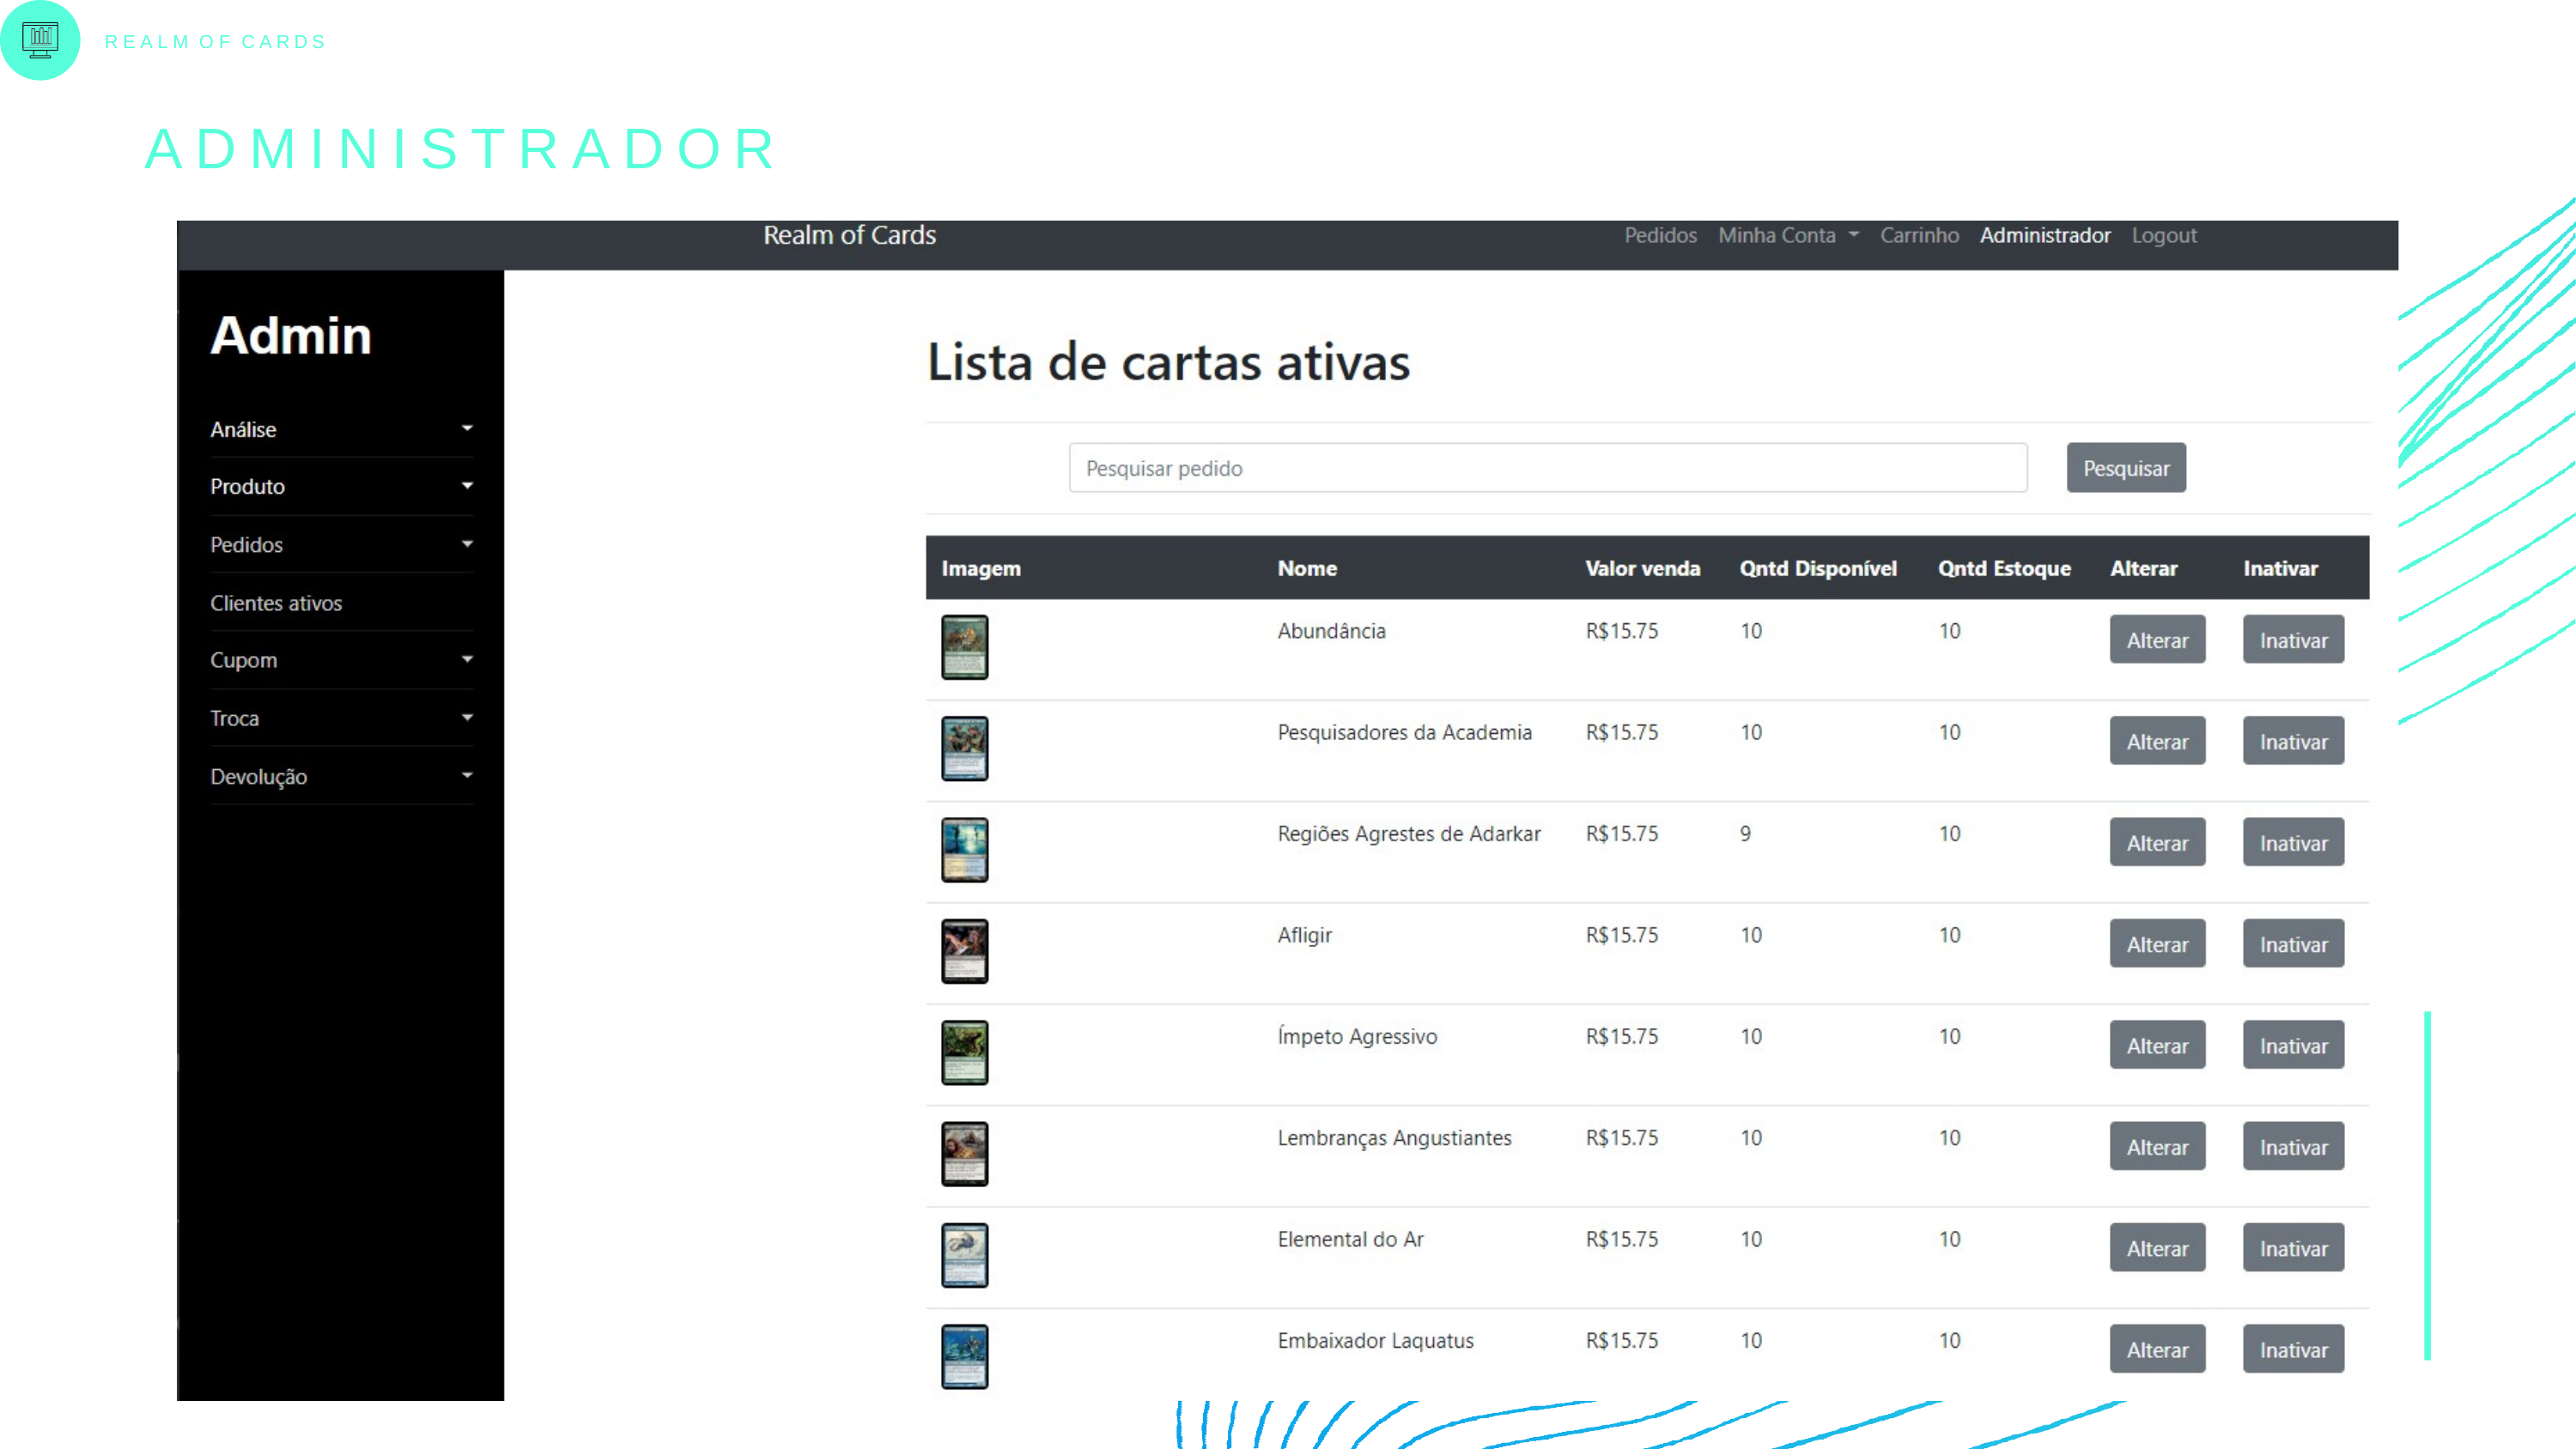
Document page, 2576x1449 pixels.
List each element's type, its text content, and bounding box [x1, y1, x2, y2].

text_box REALM OF CARDS [102, 27, 335, 52]
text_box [0, 0, 81, 81]
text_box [176, 197, 2576, 1449]
title ADMINISTRADOR [143, 109, 792, 354]
